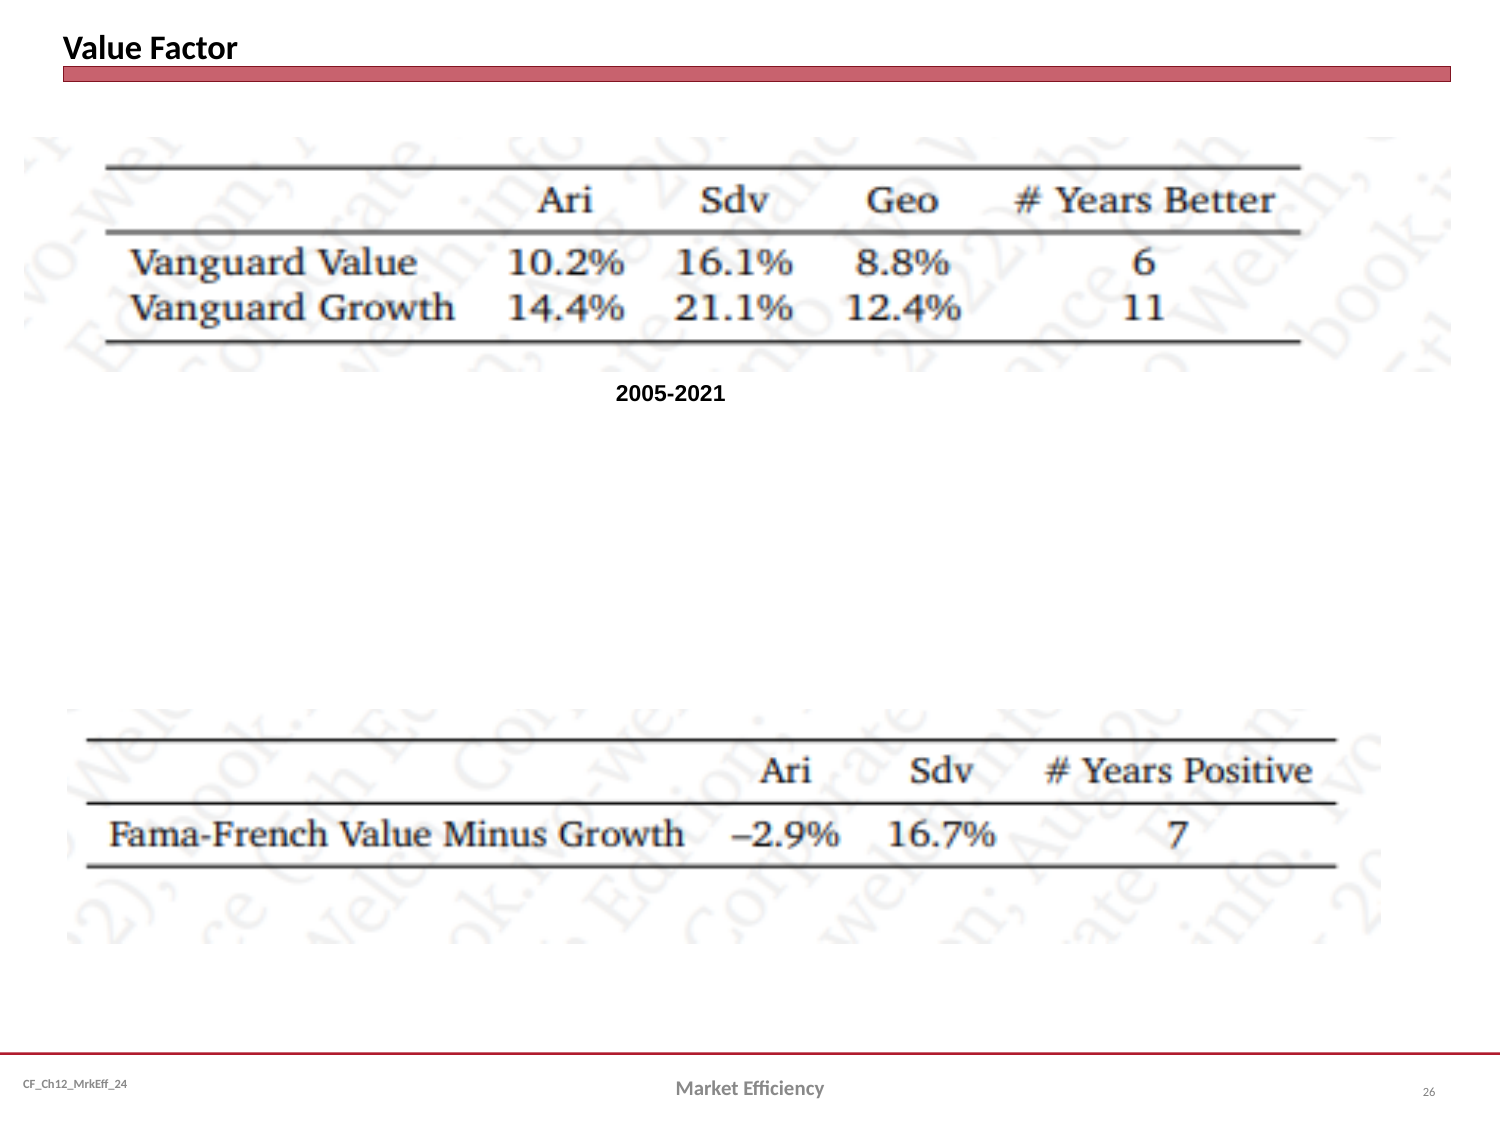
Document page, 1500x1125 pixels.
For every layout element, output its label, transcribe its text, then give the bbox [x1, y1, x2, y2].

footer Market Efficiency [512, 1056, 988, 1117]
text_box 2005-2021 [601, 380, 875, 414]
title Value Factor [62, 6, 1451, 67]
slide_number 26 [1375, 1061, 1451, 1122]
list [67, 708, 1381, 945]
picture [24, 137, 1451, 372]
